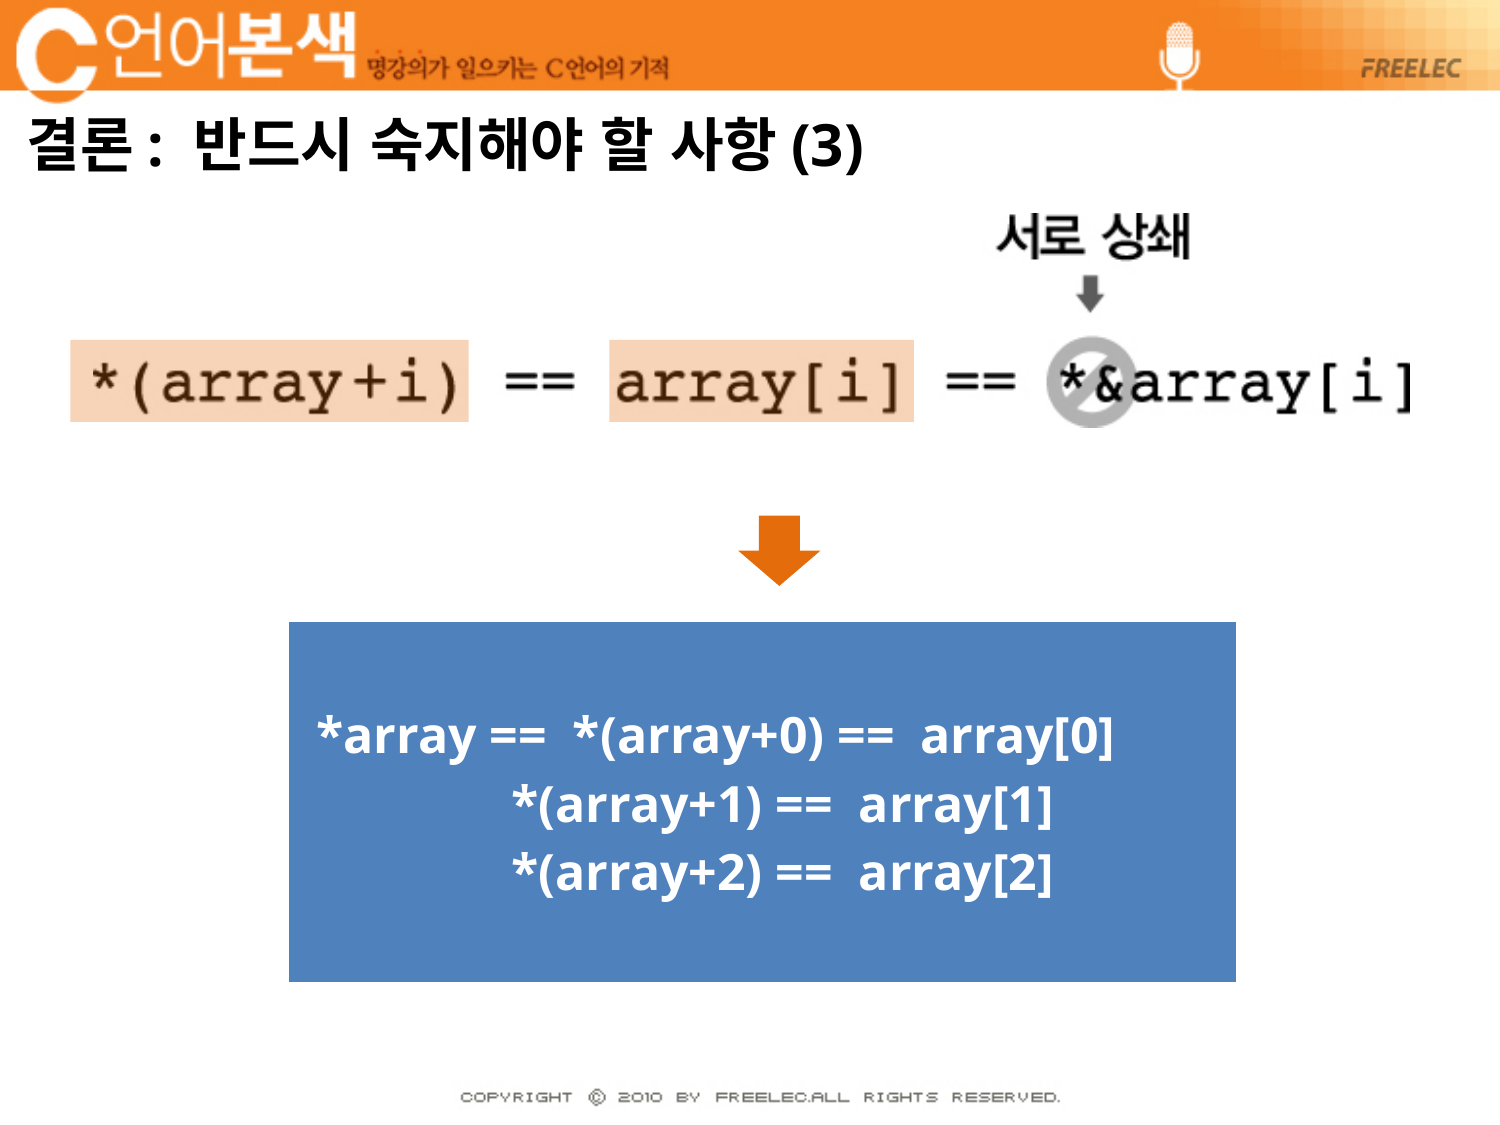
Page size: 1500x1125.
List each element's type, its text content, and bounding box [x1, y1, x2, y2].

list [93, 212, 1410, 428]
title 결론: 반드시 숙지해야 할 사항(3) [11, 107, 1500, 178]
table_header *array == *(array+0) == array[0] *(array+1) == array[1] *(array+2) == array[2] [289, 622, 1236, 982]
text_box [68, 338, 88, 424]
picture [0, 0, 1500, 1125]
text_box [736, 513, 823, 588]
